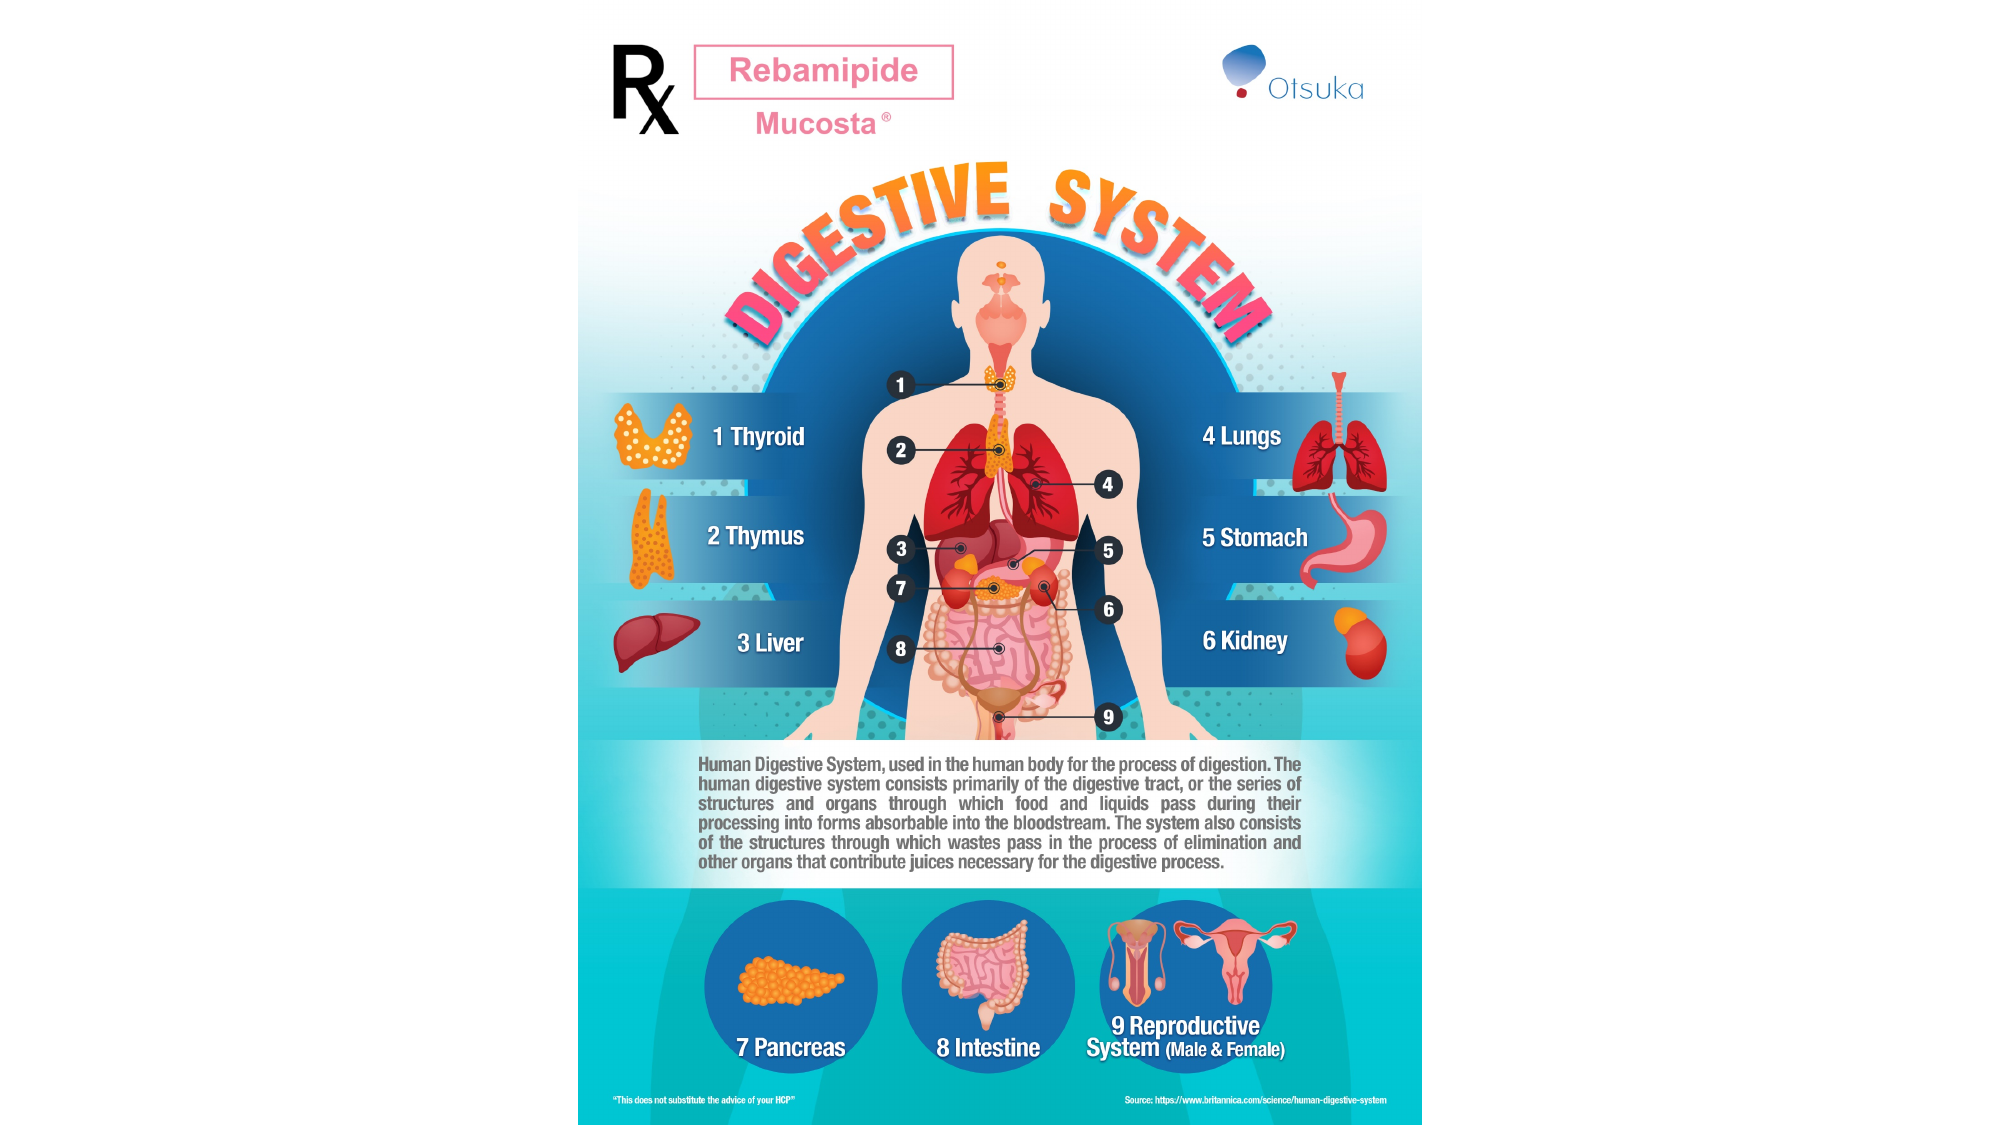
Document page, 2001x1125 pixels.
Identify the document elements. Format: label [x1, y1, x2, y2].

picture [578, 0, 1422, 1125]
